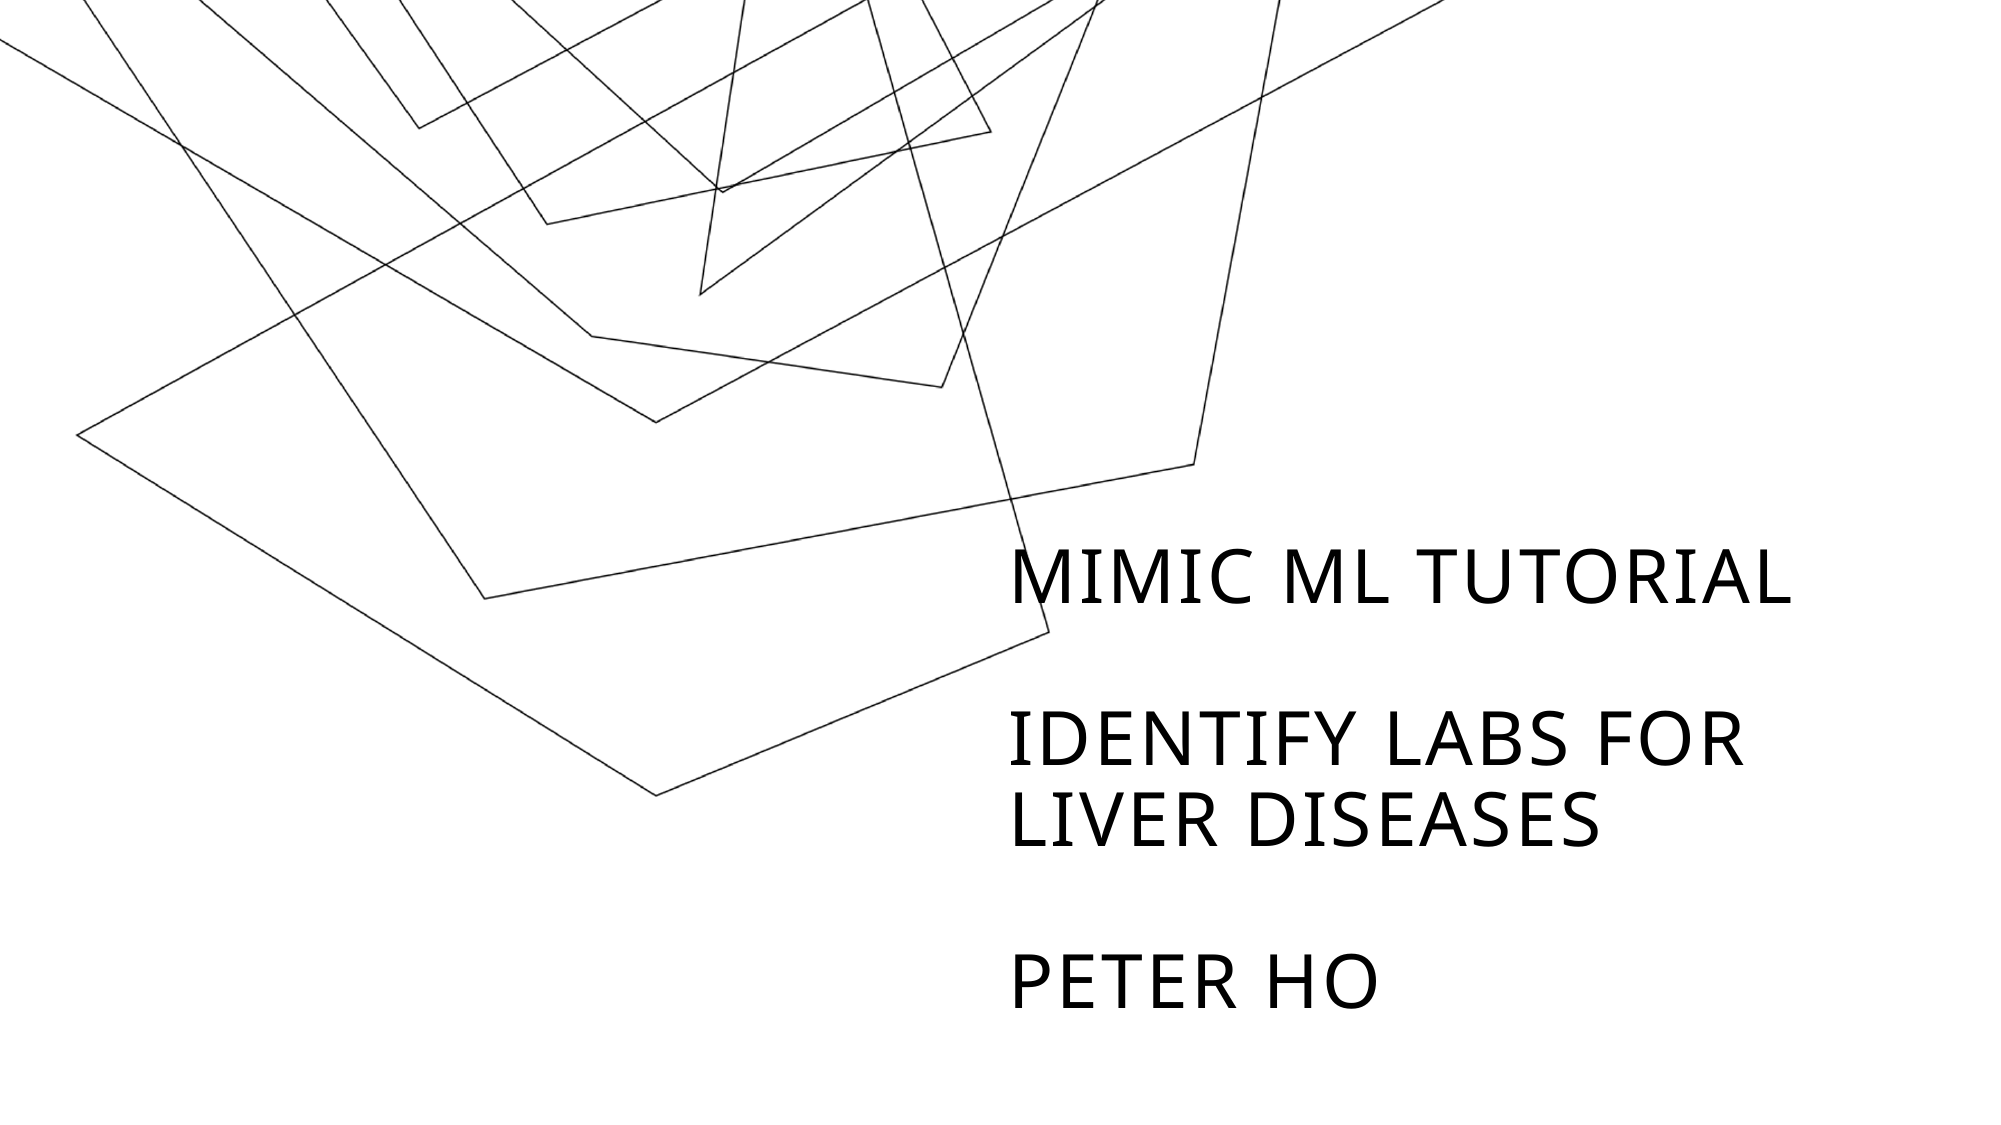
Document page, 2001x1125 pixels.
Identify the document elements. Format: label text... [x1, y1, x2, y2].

picture [0, 0, 1557, 830]
title MIMIC ML tutorial identify labs for liver diseases Peter Ho [993, 492, 1868, 1072]
